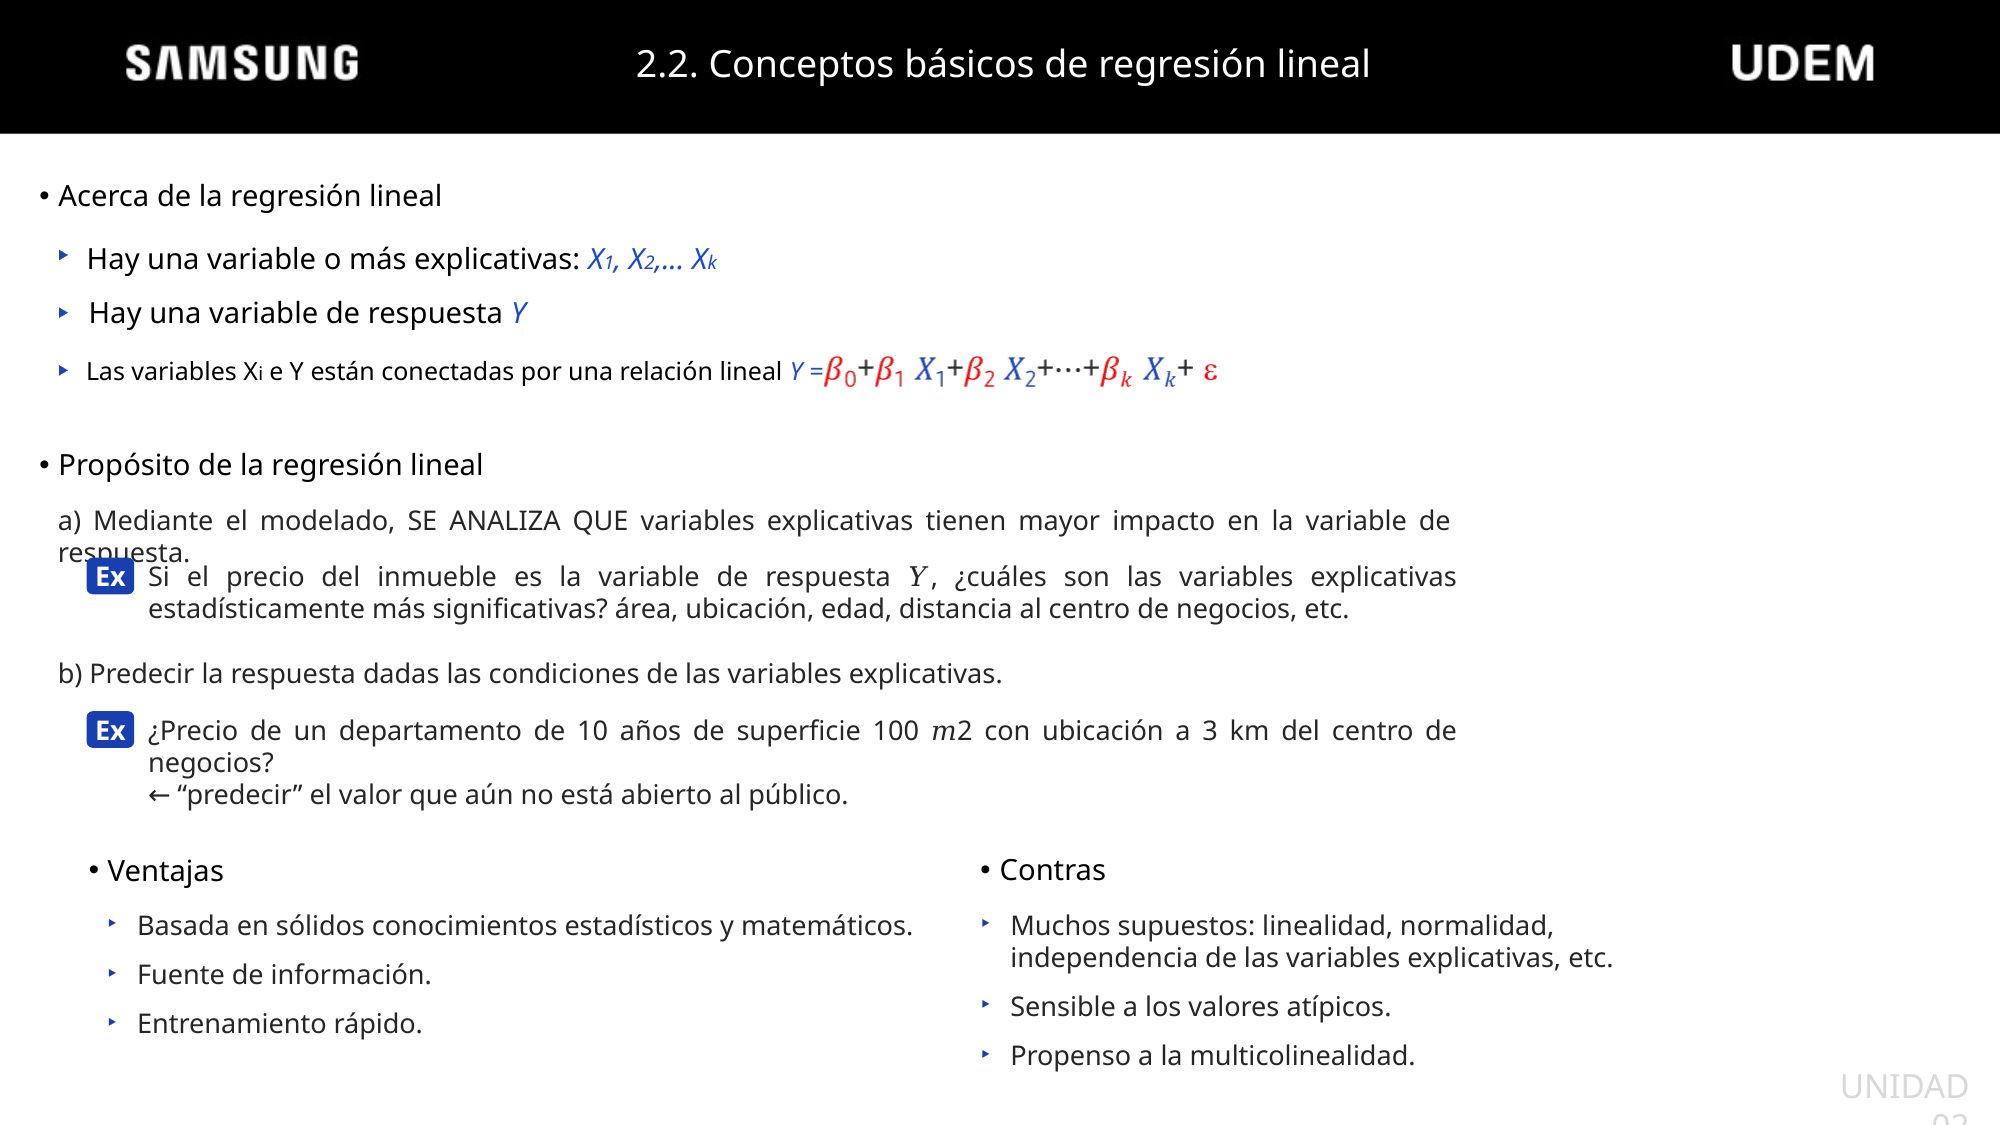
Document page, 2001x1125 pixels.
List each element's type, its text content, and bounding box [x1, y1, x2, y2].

text_box [57, 222, 1474, 401]
text_box Contras [980, 851, 2000, 887]
text_box a) Mediante el modelado, SE ANALIZA QUE variables explicativas tienen mayor impacto en la variable de respuesta. [57, 491, 1474, 580]
text_box Propósito de la regresión lineal [39, 446, 1546, 482]
text_box 2.2. Conceptos básicos de regresión lineal [635, 39, 1429, 130]
text_box Las variables Xi e Y están conectadas por una relación lineal Y = [79, 347, 824, 394]
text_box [86, 700, 1481, 791]
picture [0, 0, 2000, 1124]
text_box b) Predecir la respuesta dadas las condiciones de las variables explicativas. [57, 644, 1474, 701]
text_box Hay una variable de respuesta Y [81, 293, 811, 330]
text_box Basada en sólidos conocimientos estadísticos y matemáticos. Fuente de información. Entrenamiento rápido. [107, 896, 980, 1051]
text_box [86, 547, 1481, 638]
text_box Ventajas [88, 852, 1595, 888]
text_box Hay una variable o más explicativas: X1, X2,... Xk [86, 239, 817, 276]
text_box Acerca de la regresión lineal [39, 177, 1546, 213]
text_box UNIDAD 02 [1799, 1064, 1970, 1125]
text_box Muchos supuestos: linealidad, normalidad, independencia de las variables explicativas, etc. Sensible a los valores atípicos. Propenso a la multicolinealidad. [980, 896, 1708, 1083]
